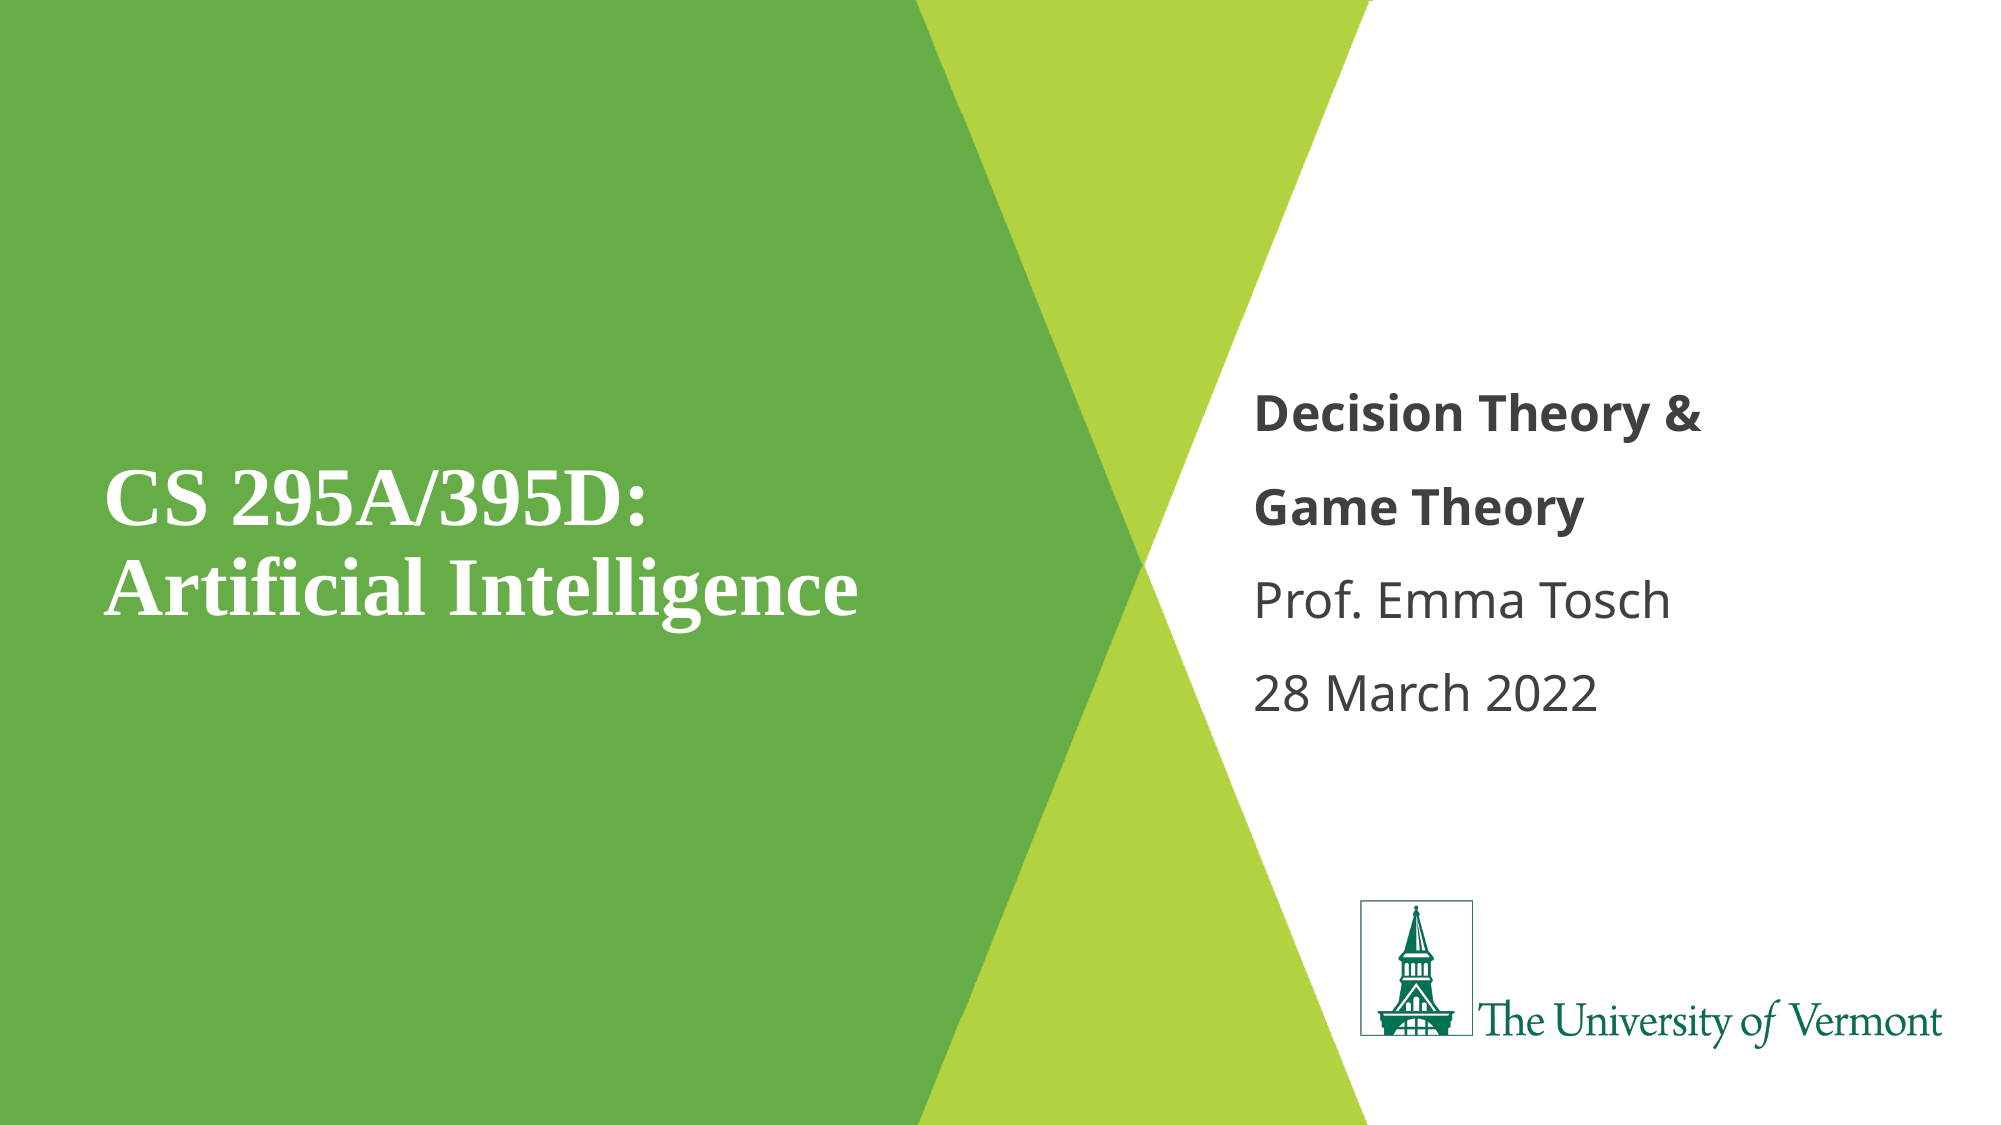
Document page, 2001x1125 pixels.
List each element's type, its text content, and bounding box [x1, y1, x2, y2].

subtitle Decision Theory & Game Theory Prof. Emma Tosch 28 March 2022 [1238, 374, 1960, 738]
picture [0, 0, 2000, 1125]
title CS 295A/395D: Artificial Intelligence [88, 335, 945, 641]
